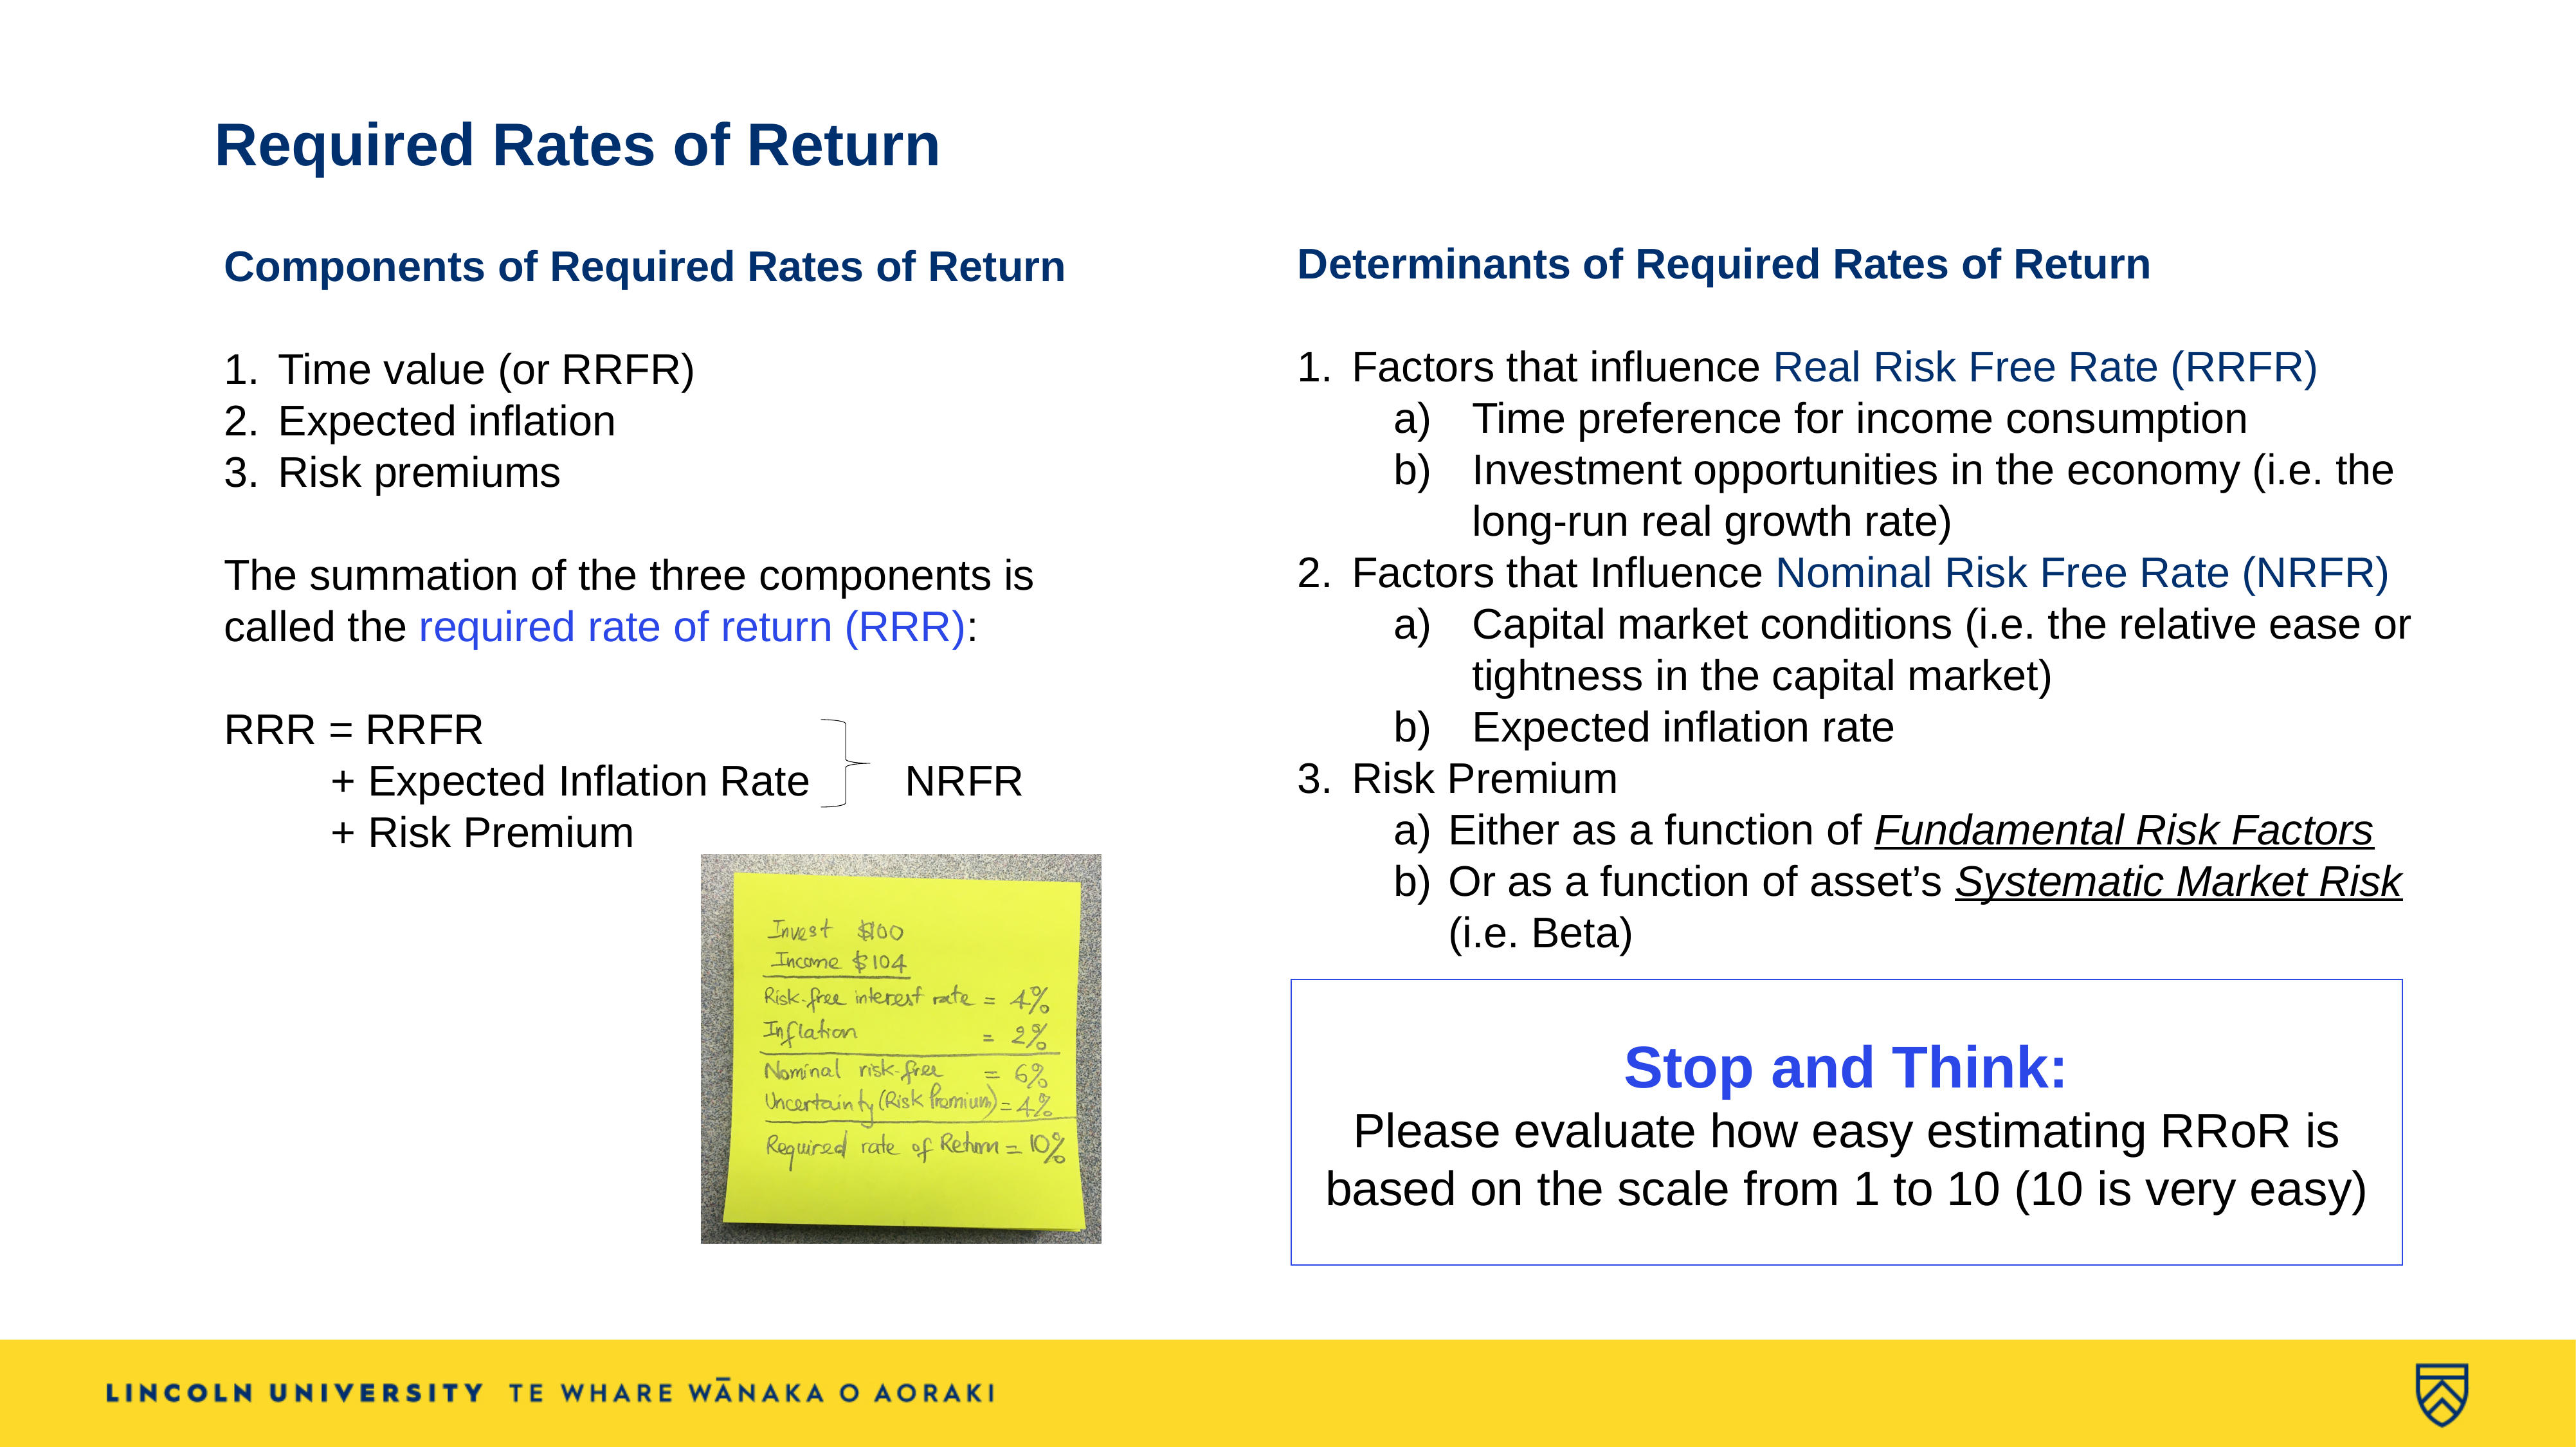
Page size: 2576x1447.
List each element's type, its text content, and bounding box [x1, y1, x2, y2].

picture [701, 854, 1102, 1244]
list Components of Required Rates of Return Time value (or RRFR) Expected inflation Risk premiums The summation of the three components is called the required rate of return (RRR): RRR = RRFR + Expected Inflation Rate NRFR + Risk Premium [214, 233, 1102, 1036]
title Required Rates of Return [214, 104, 2294, 199]
text_box Stop and Think: Please evaluate how easy estimating RRoR is based on the scale from 1 to 10 (10 is very easy) [1291, 979, 2403, 1266]
text_box [821, 719, 871, 808]
list Determinants of Required Rates of Return Factors that influence Real Risk Free Rate (RRFR) Time preference for income consumption Investment opportunities in the economy (i.e. the long-run real growth rate) Factors that Influence Nominal Risk Free Rate (NRFR) Capital market conditions (i.e. the relative ease or tightness in the capital market) Expected inflation rate Risk Premium Either as a function of Fundamental Risk Factors Or as a function of asset’s Systematic Market Risk (i.e. Beta) [1287, 231, 2451, 1034]
picture [0, 1340, 2576, 1447]
